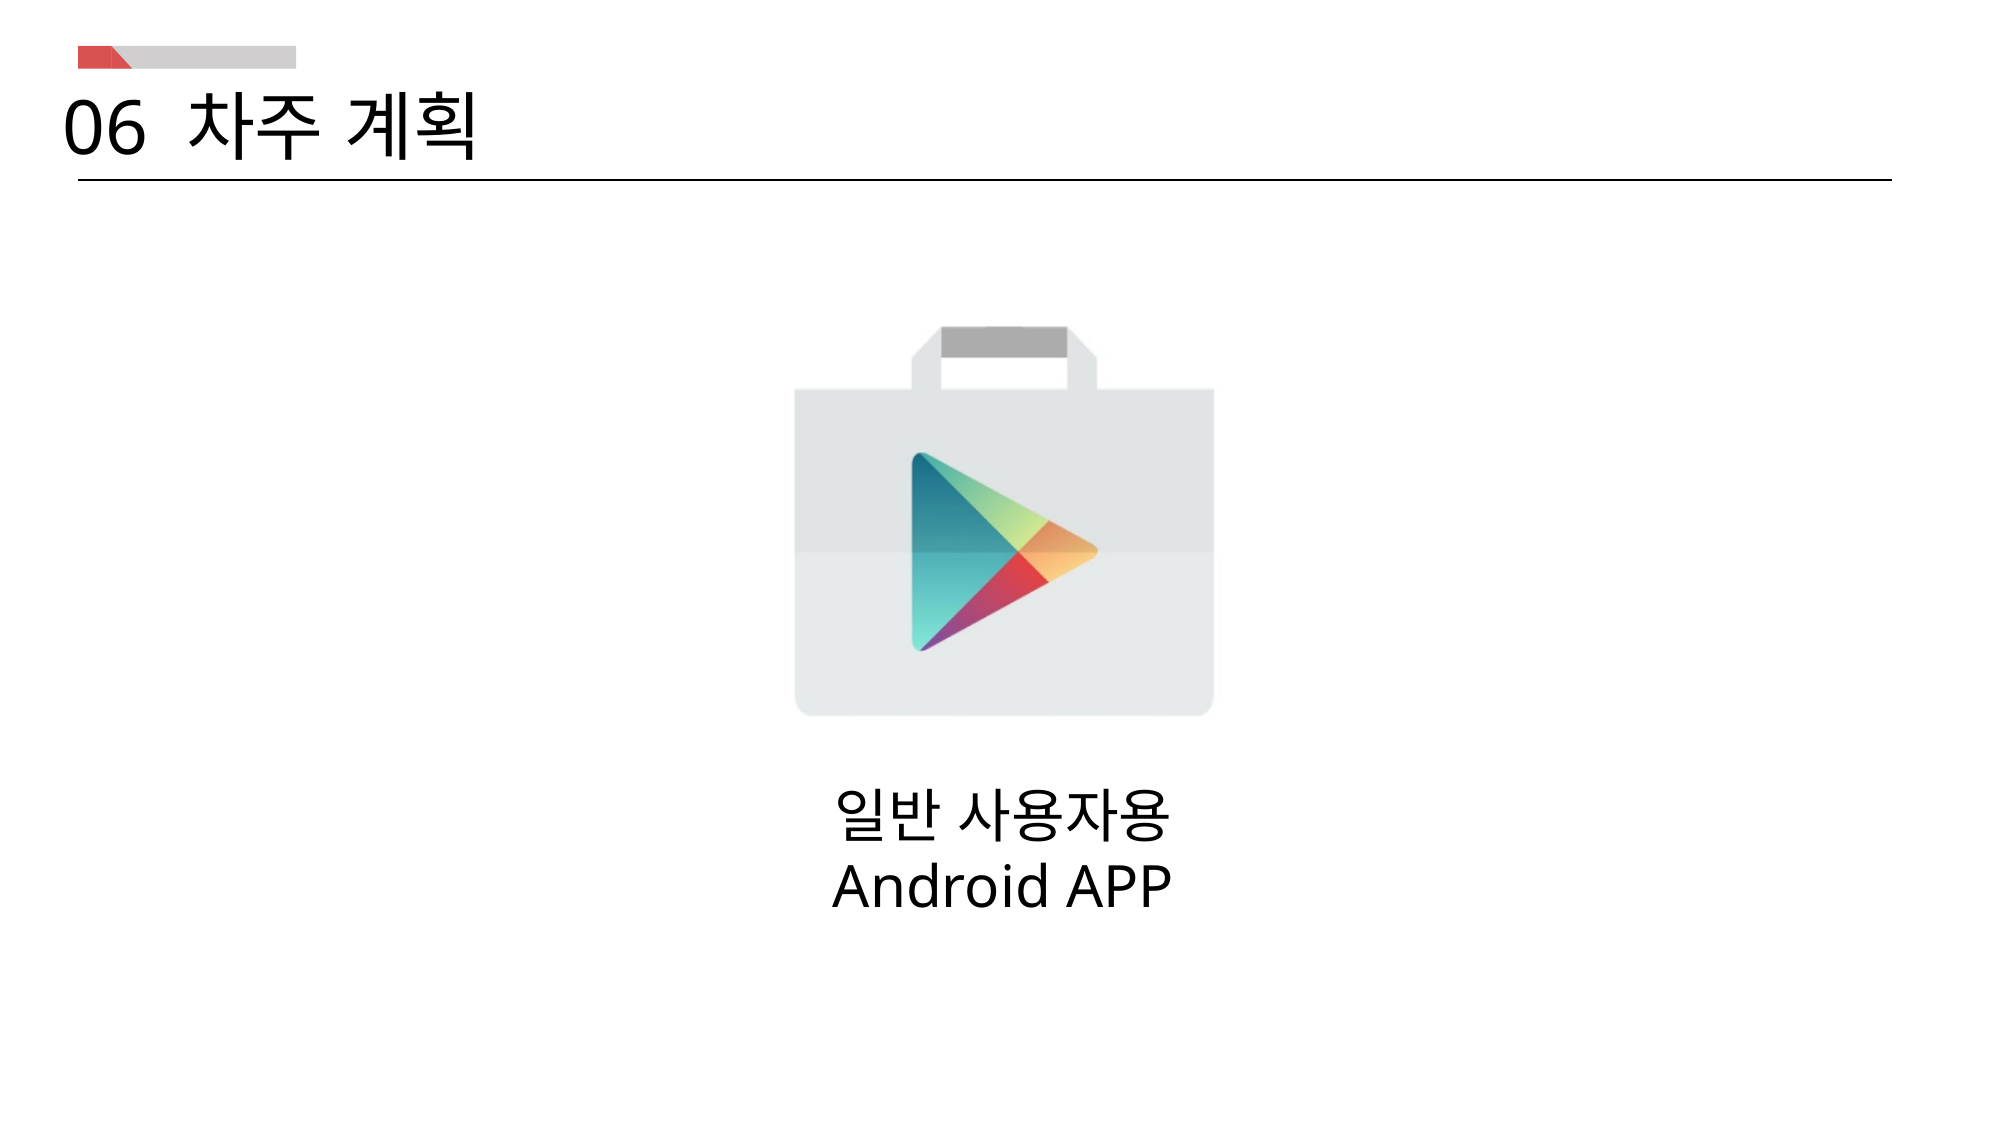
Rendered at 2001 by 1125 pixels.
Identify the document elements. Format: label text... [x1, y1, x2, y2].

text_box 06 차주 계획 [47, 72, 498, 177]
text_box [77, 45, 297, 69]
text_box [782, 321, 1225, 929]
